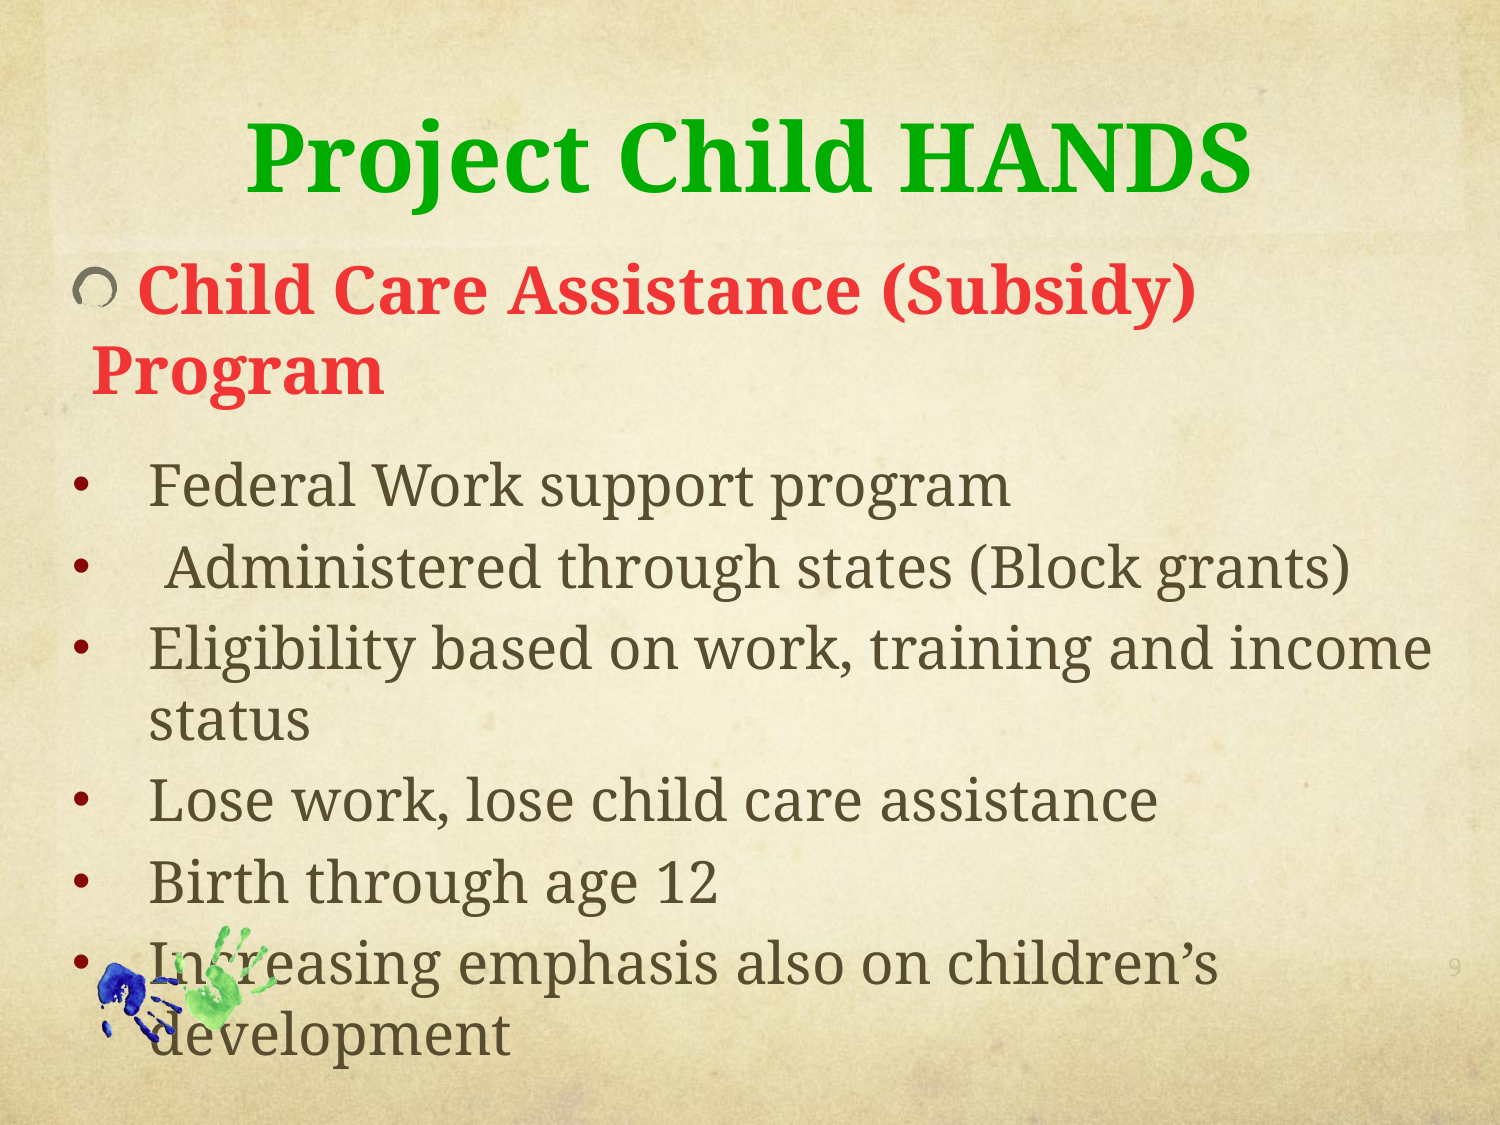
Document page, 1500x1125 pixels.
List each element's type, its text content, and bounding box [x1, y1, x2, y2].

title Project Child HANDS [150, 82, 1350, 225]
list Child Care Assistance (Subsidy) Program Federal Work support program Administered through states (Block grants) Eligibility based on work, training and income status Lose work, lose child care assistance Birth through age 12 Increasing emphasis also on children’s development [57, 239, 1500, 1075]
slide_number 9 [1233, 898, 1478, 1038]
picture [0, 0, 1500, 1125]
picture [72, 266, 119, 309]
picture [58, 896, 296, 1074]
